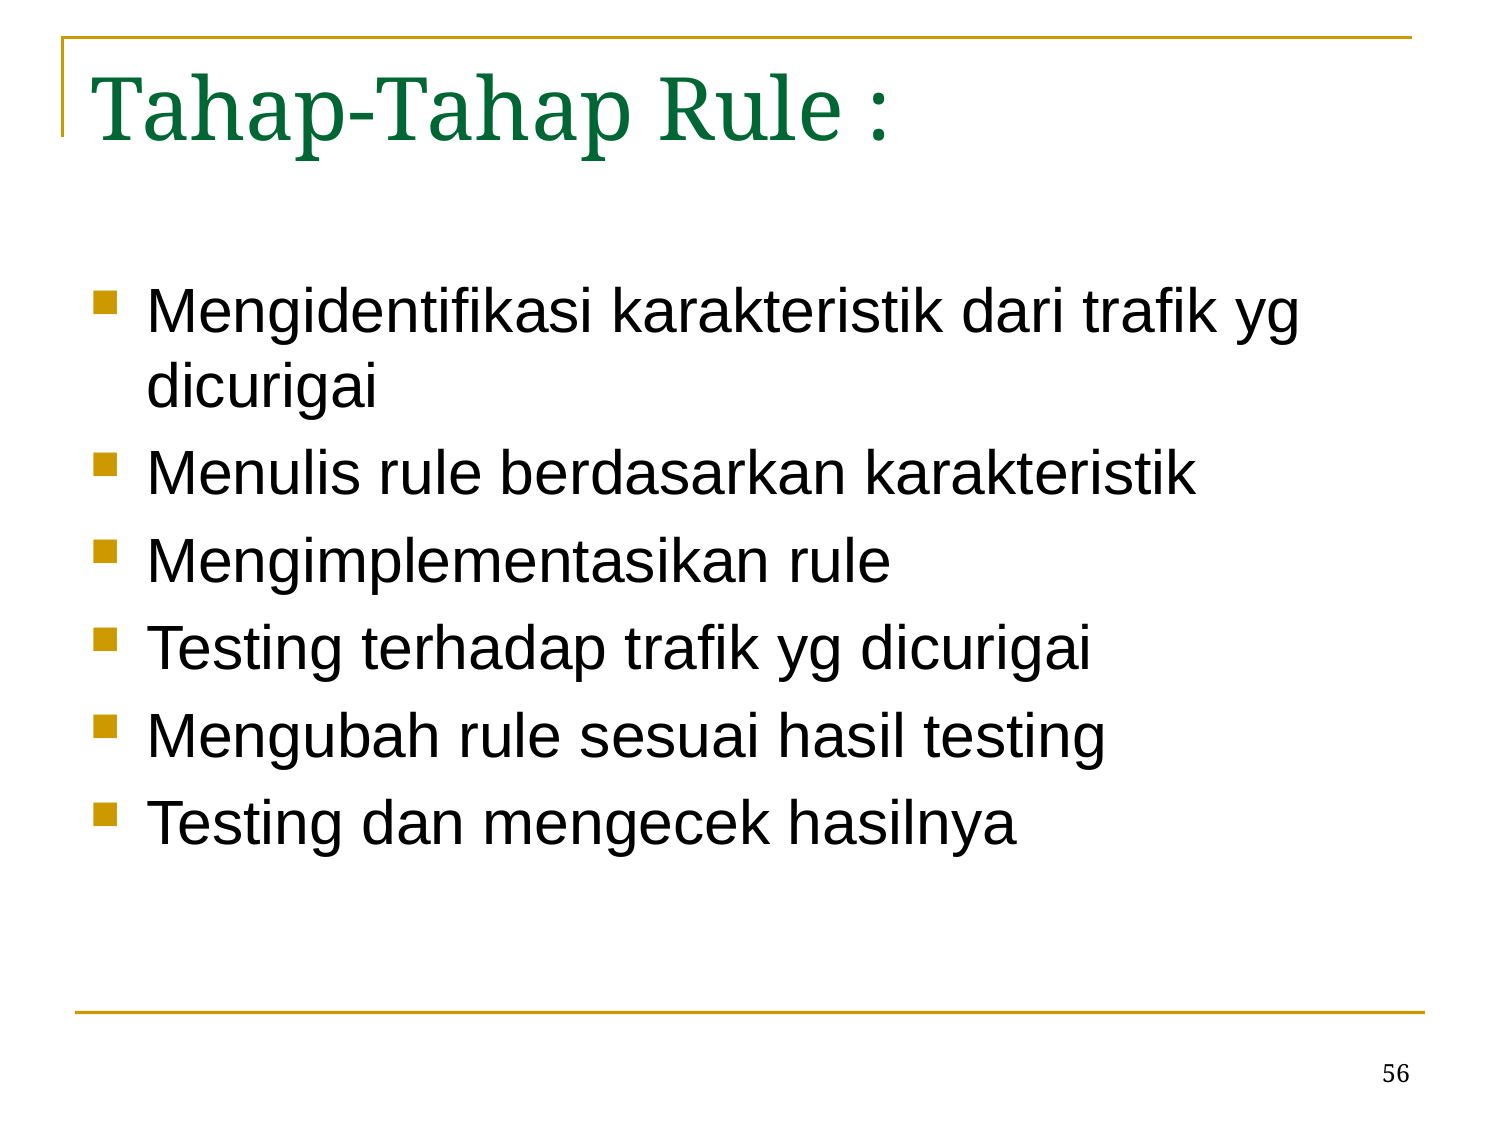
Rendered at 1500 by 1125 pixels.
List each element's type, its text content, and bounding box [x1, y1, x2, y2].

list Mengidentifikasi karakteristik dari trafik yg dicurigai Menulis rule berdasarkan karakteristik Mengimplementasikan rule Testing terhadap trafik yg dicurigai Mengubah rule sesuai hasil testing Testing dan mengecek hasilnya [75, 262, 1425, 1006]
title Tahap-Tahap Rule : [75, 45, 1425, 233]
slide_number 56 [1074, 1023, 1426, 1100]
